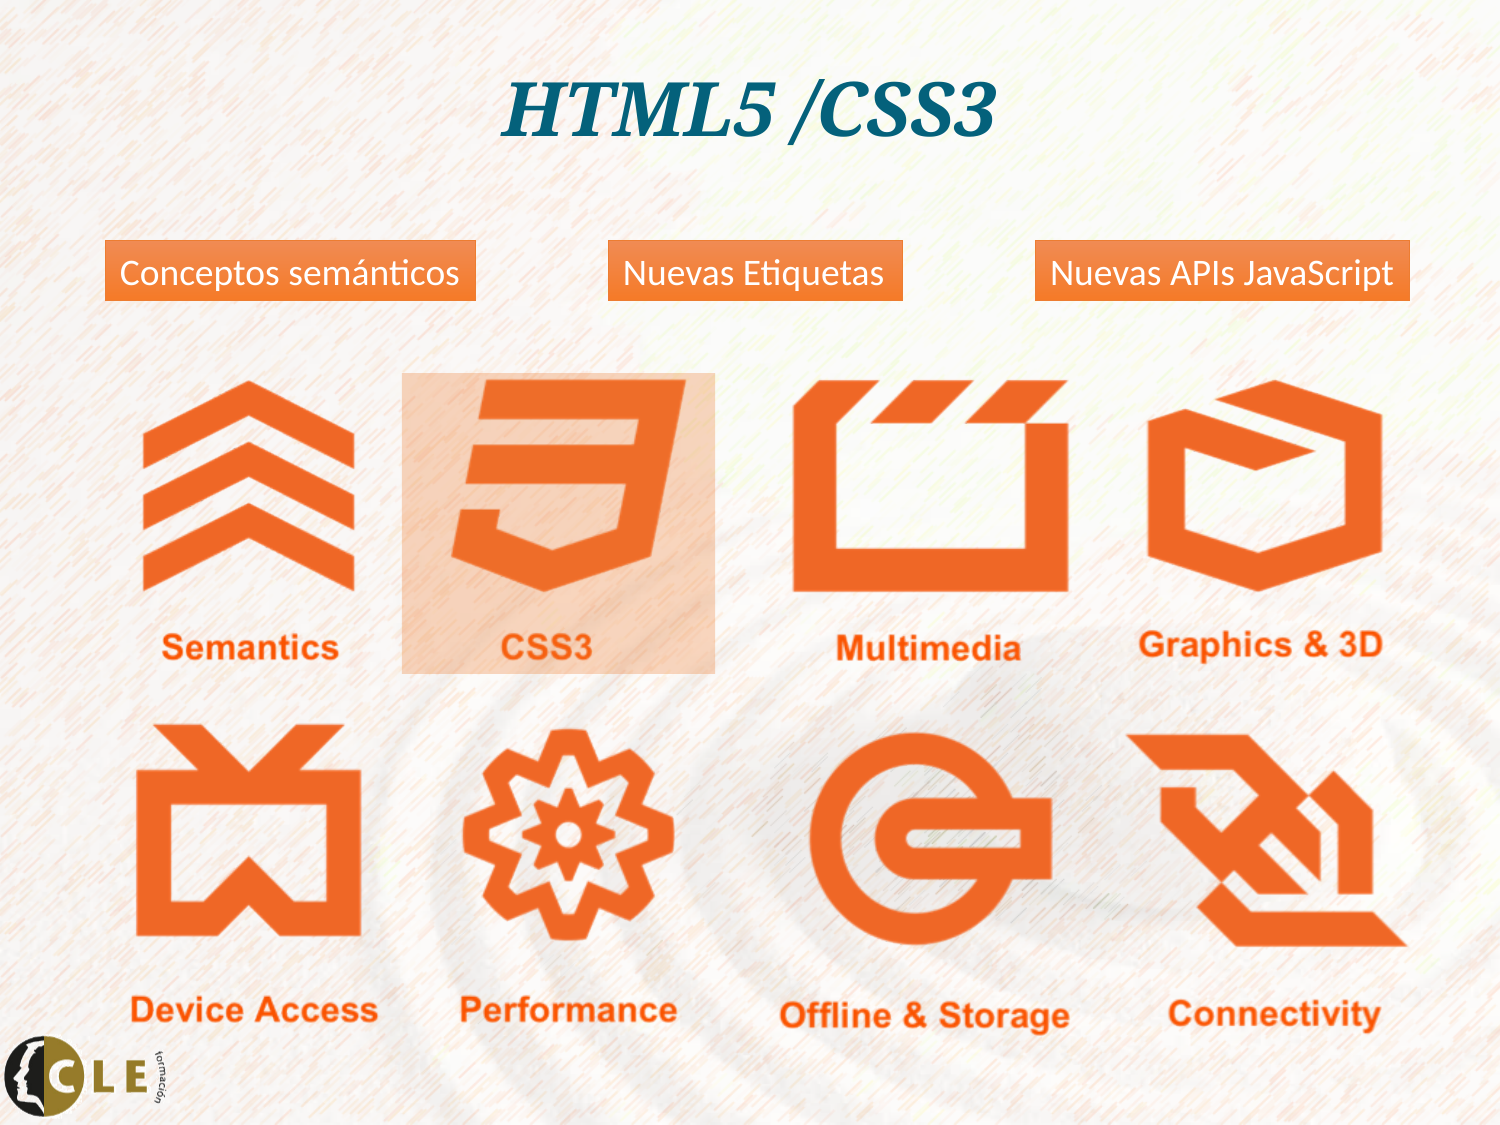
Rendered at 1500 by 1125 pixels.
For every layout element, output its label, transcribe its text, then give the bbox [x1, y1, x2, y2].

title HTML5 /CSS3 [103, 59, 1397, 165]
text_box Nuevas APIs JavaScript [1035, 240, 1410, 301]
text_box Conceptos semánticos [105, 240, 476, 301]
text_box Nuevas Etiquetas [608, 240, 903, 301]
text_box [401, 372, 716, 376]
picture [0, 0, 1500, 1125]
